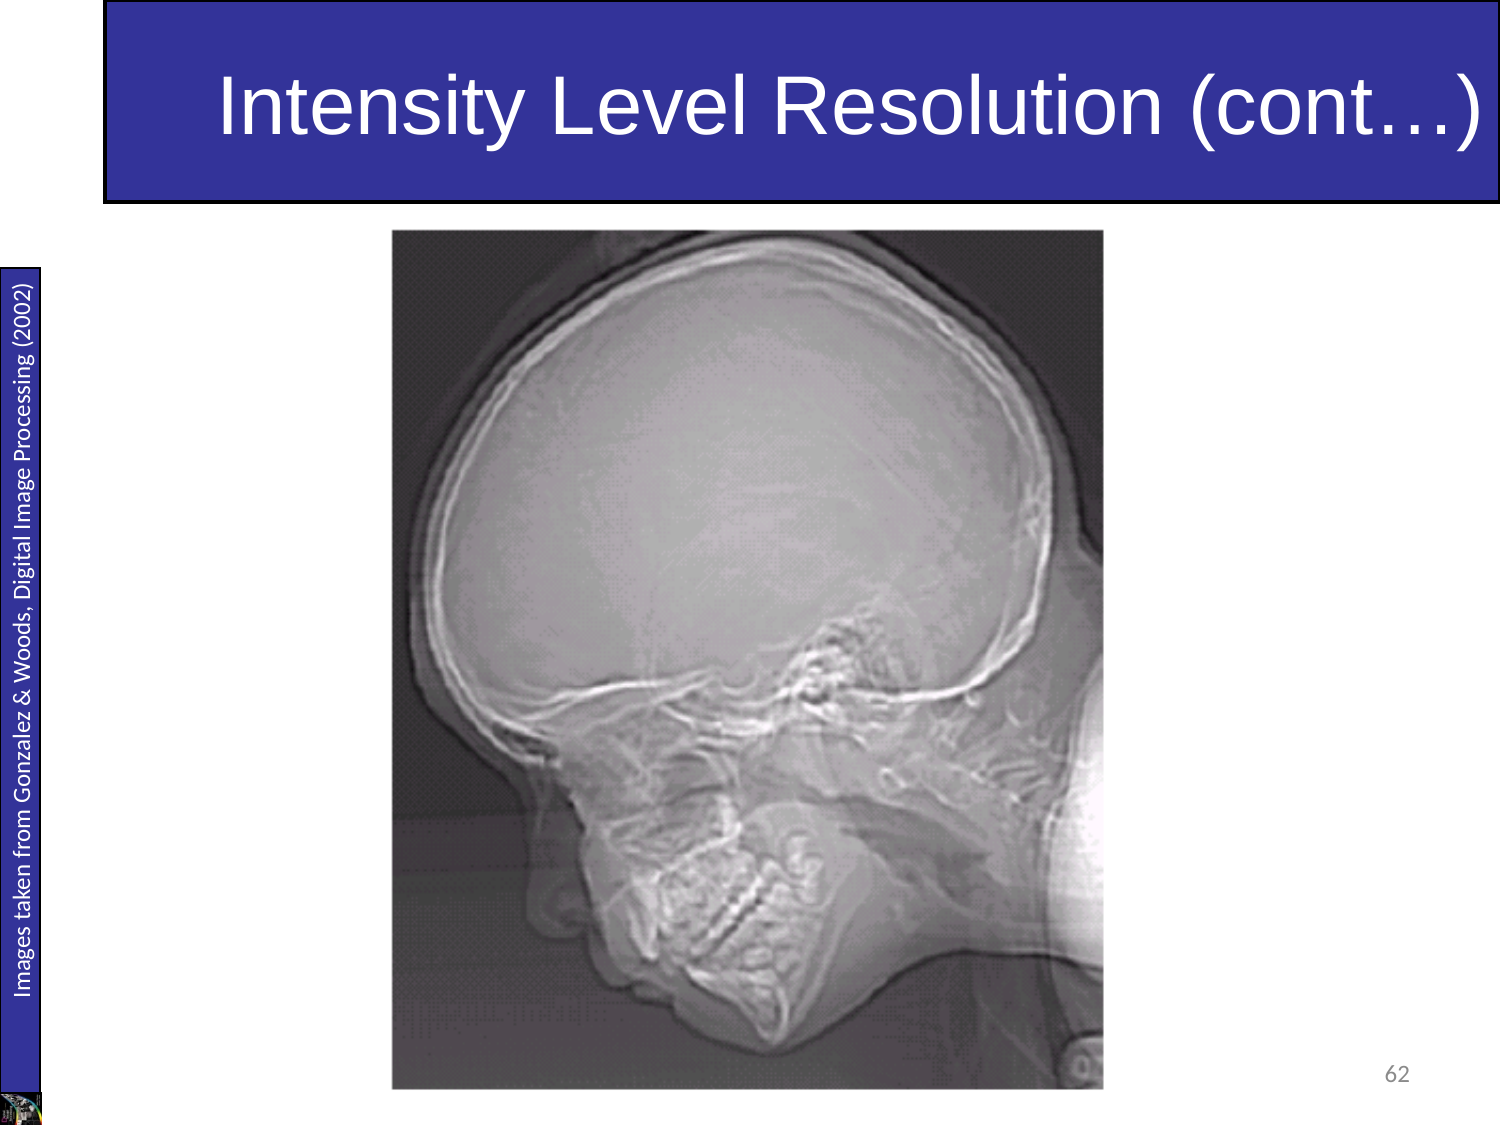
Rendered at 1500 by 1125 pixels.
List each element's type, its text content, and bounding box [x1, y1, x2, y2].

slide_number 62 [1074, 1042, 1425, 1103]
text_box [0, 267, 42, 1125]
text_box Intensity Level Resolution (cont…) [104, 0, 1500, 202]
picture [381, 220, 1114, 1091]
